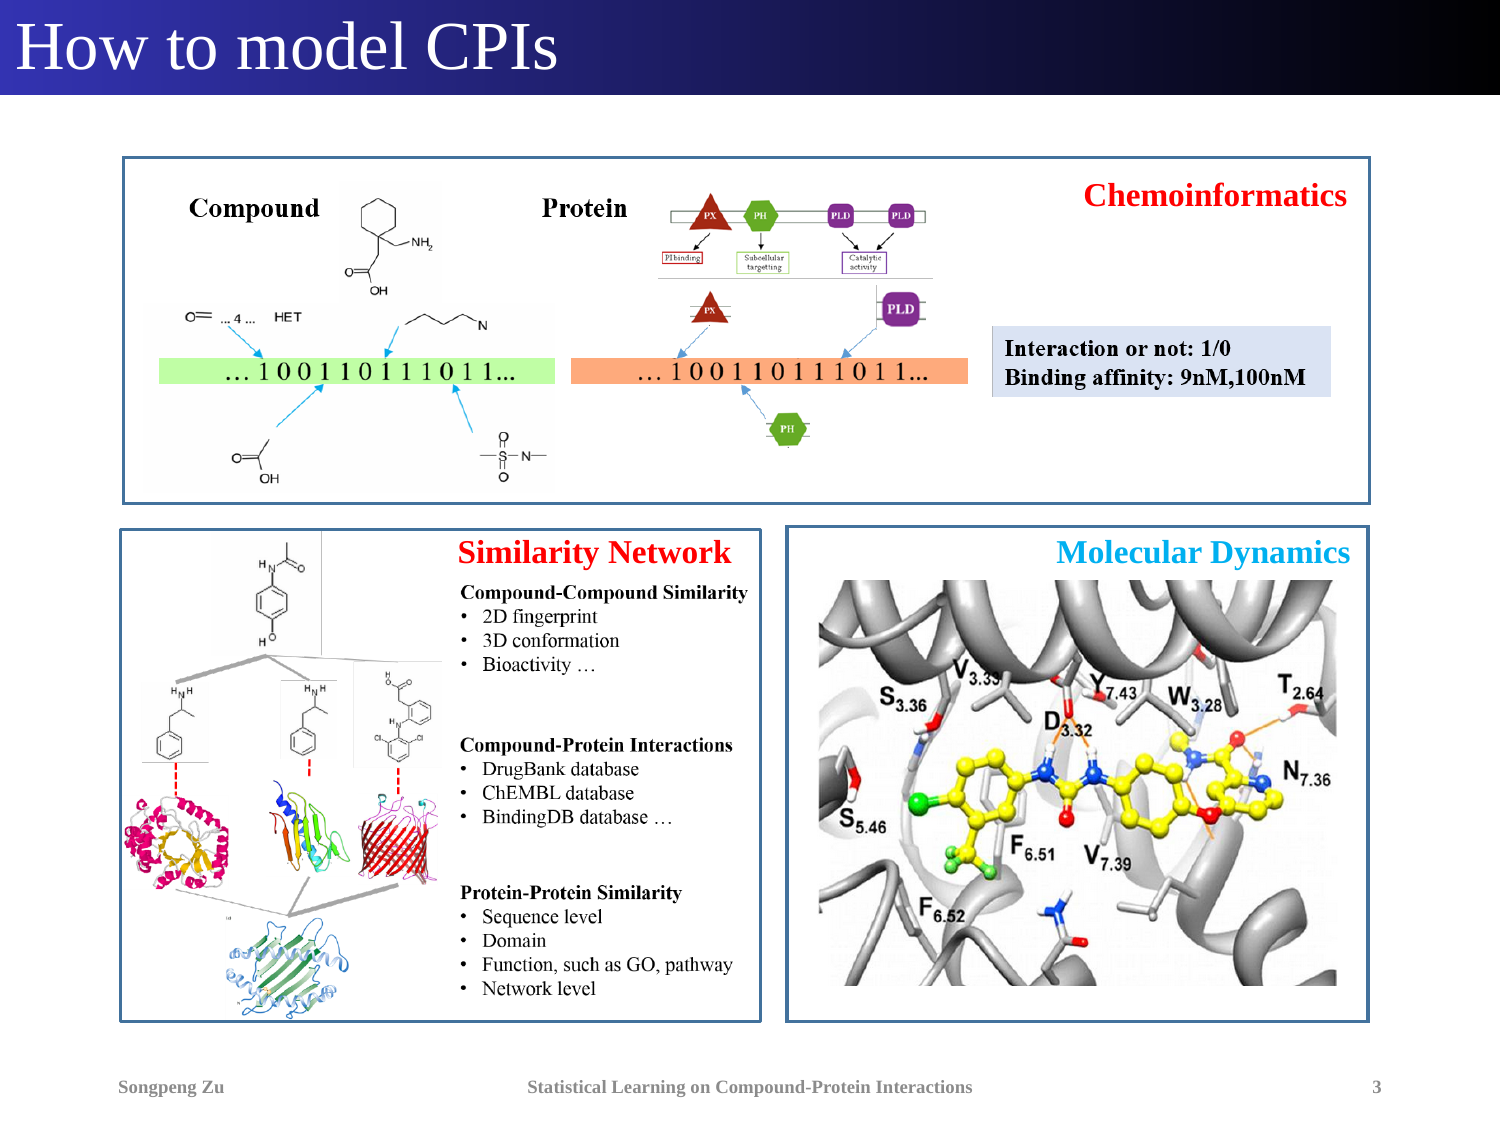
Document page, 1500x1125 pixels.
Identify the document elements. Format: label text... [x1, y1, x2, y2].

slide_number Songpeng Zu [103, 1056, 441, 1117]
title How to model CPIs [0, 0, 1500, 95]
footer Statistical Learning on Compound-Protein Interactions [496, 1056, 1004, 1117]
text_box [122, 157, 1376, 504]
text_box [786, 522, 1368, 1022]
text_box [122, 522, 760, 1020]
slide_number 3 [1059, 1056, 1397, 1117]
